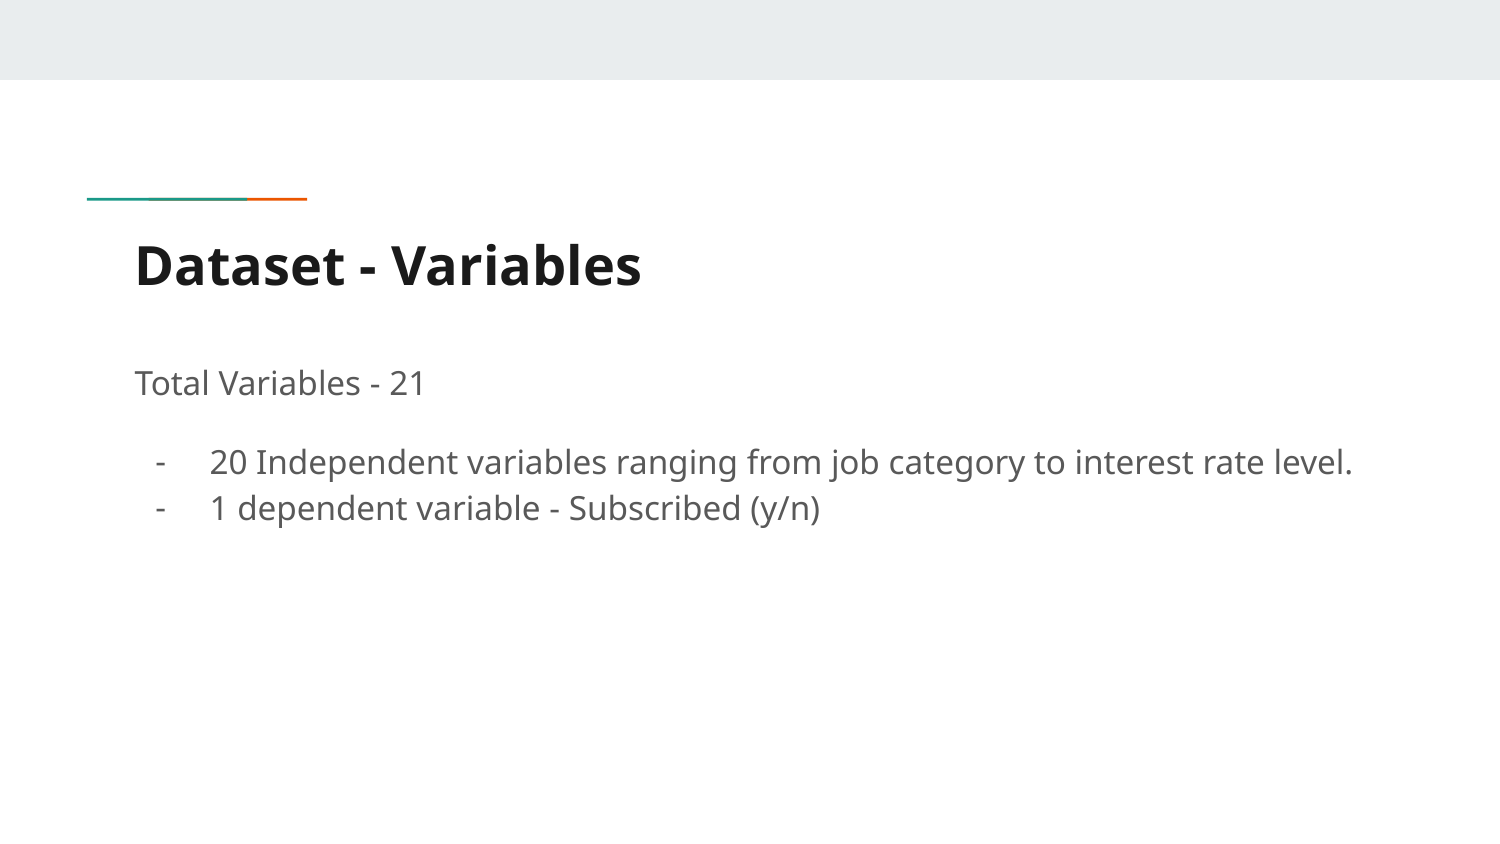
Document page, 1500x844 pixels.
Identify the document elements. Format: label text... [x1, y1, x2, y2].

list Total Variables - 21 20 Independent variables ranging from job category to interest rate level. 1 dependent variable - Subscribed (y/n) [119, 341, 1381, 712]
title Dataset - Variables [119, 216, 1381, 305]
